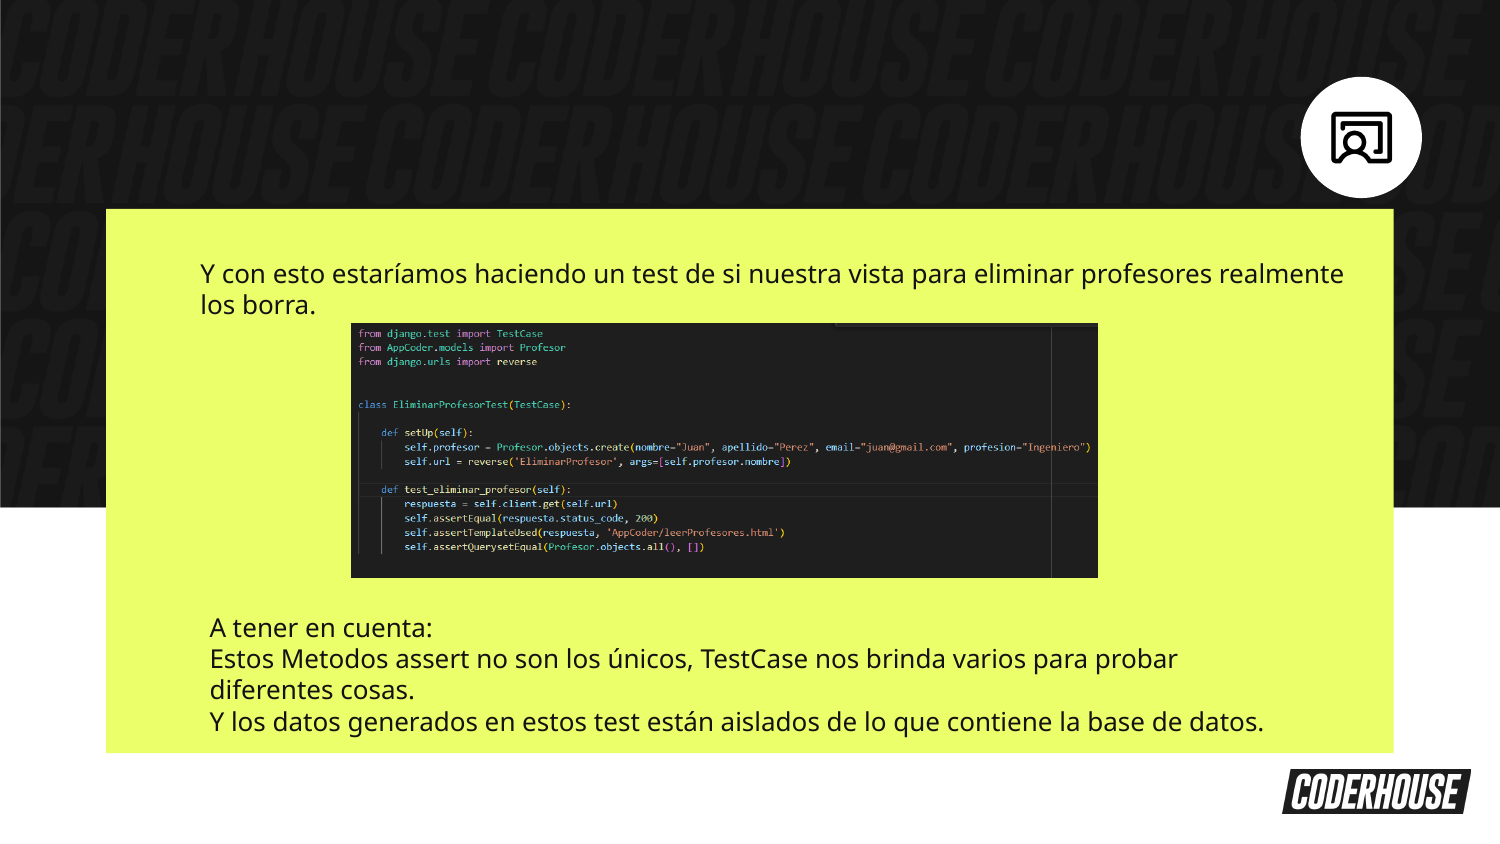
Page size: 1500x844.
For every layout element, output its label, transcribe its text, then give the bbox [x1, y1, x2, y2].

text_box A tener en cuenta: Estos Metodos assert no son los únicos, TestCase nos brinda varios para probar diferentes cosas. Y los datos generados en estos test están aislados de lo que contiene la base de datos. [194, 596, 1306, 752]
picture [0, 0, 1500, 844]
text_box Y con esto estaríamos haciendo un test de si nuestra vista para eliminar profesores realmente los borra. [185, 242, 1383, 390]
text_box [106, 208, 1394, 754]
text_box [1300, 76, 1423, 199]
